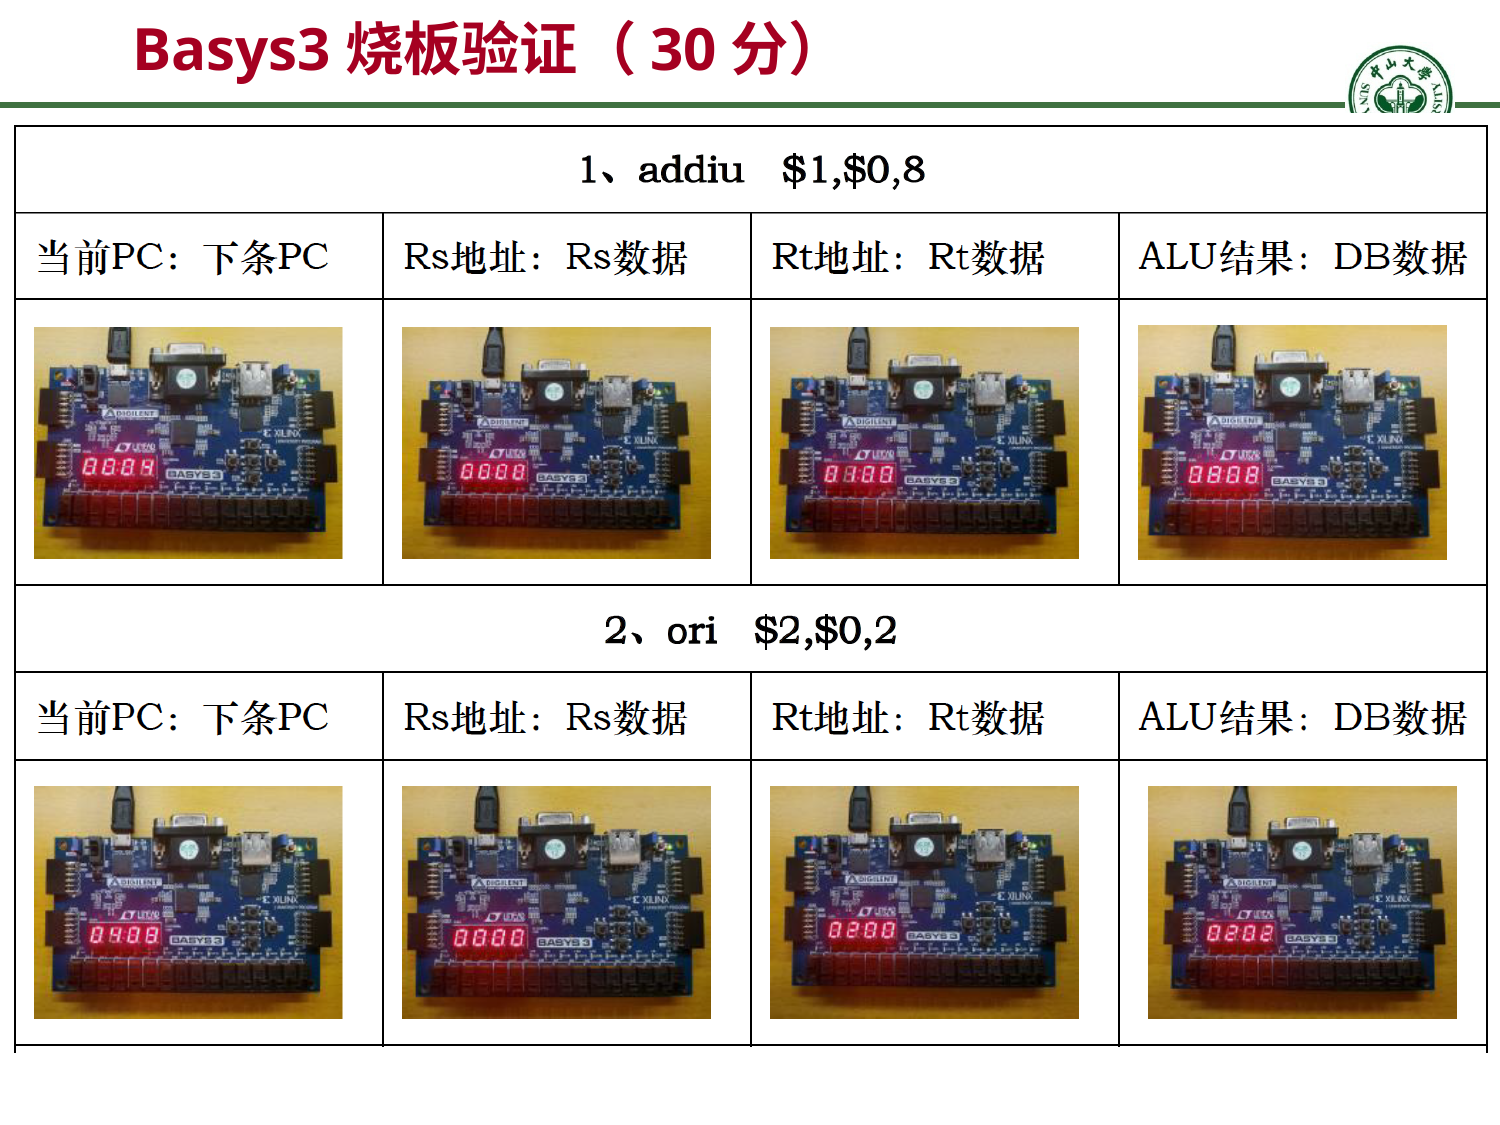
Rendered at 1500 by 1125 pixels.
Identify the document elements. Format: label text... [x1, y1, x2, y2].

title Basys3烧板验证（30分） [116, 30, 1424, 91]
picture [0, 42, 1500, 1053]
